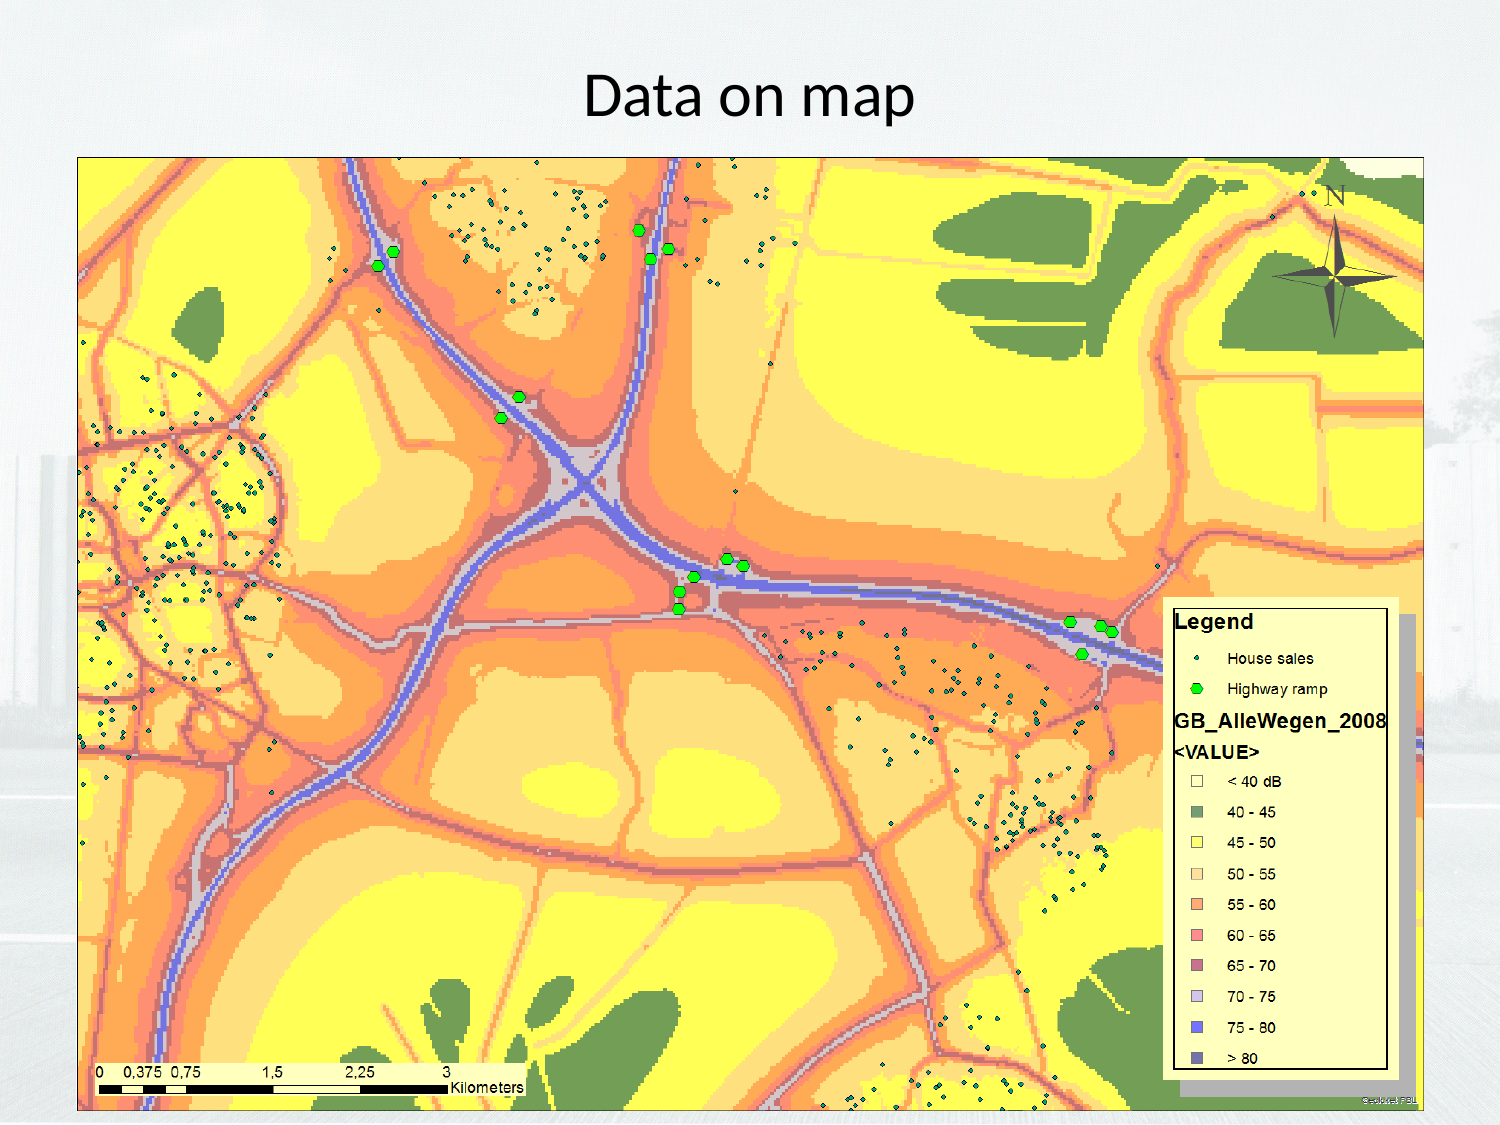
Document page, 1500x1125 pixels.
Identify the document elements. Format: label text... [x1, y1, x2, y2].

title Data on map [75, 45, 1425, 138]
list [76, 156, 1424, 1111]
